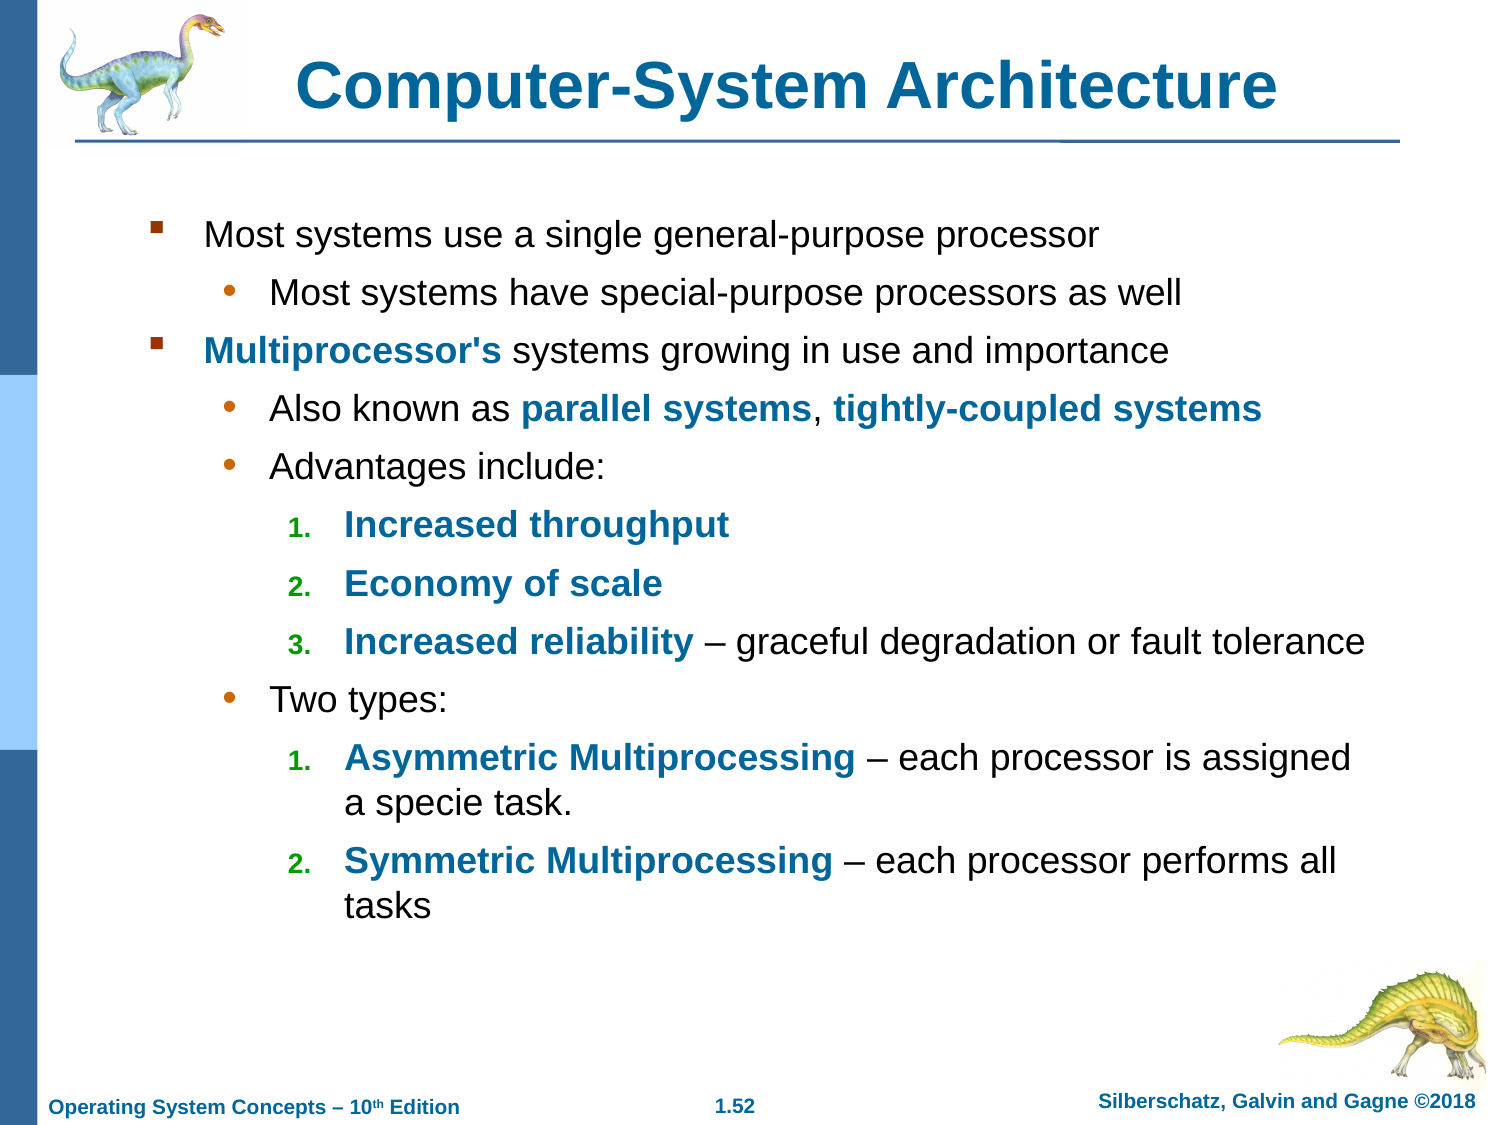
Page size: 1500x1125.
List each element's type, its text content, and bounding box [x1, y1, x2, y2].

list Most systems use a single general-purpose processor Most systems have special-purpose processors as well Multiprocessor's systems growing in use and importance Also known as parallel systems, tightly-coupled systems Advantages include: Increased throughput Economy of scale Increased reliability – graceful degradation or fault tolerance Two types: Asymmetric Multiprocessing – each processor is assigned a specie task. Symmetric Multiprocessing – each processor performs all tasks [132, 202, 1395, 1001]
title Computer-System Architecture [180, 37, 1395, 129]
picture [46, 0, 243, 149]
picture [1275, 959, 1486, 1090]
